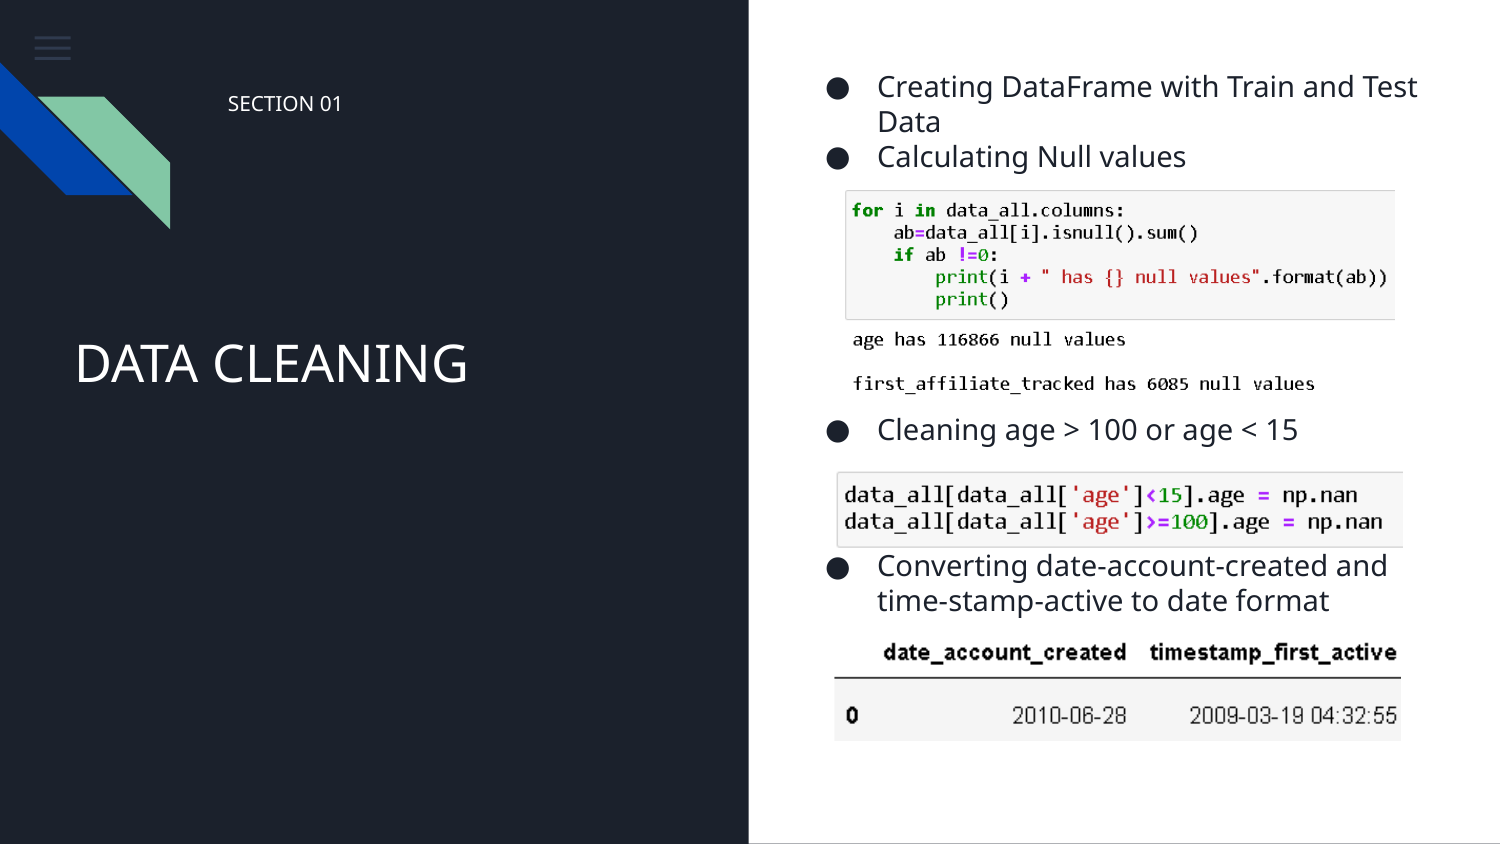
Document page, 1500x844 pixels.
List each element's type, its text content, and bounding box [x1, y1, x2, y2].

picture [841, 189, 1396, 409]
picture [830, 636, 1401, 742]
title DATA CLEANING [59, 315, 606, 611]
list Creating DataFrame with Train and Test Data Calculating Null values Cleaning age > 100 or age < 15 Converting date-account-created and time-stamp-active to date format [787, 53, 1450, 791]
picture [832, 468, 1403, 553]
title SECTION 01 [212, 75, 706, 160]
